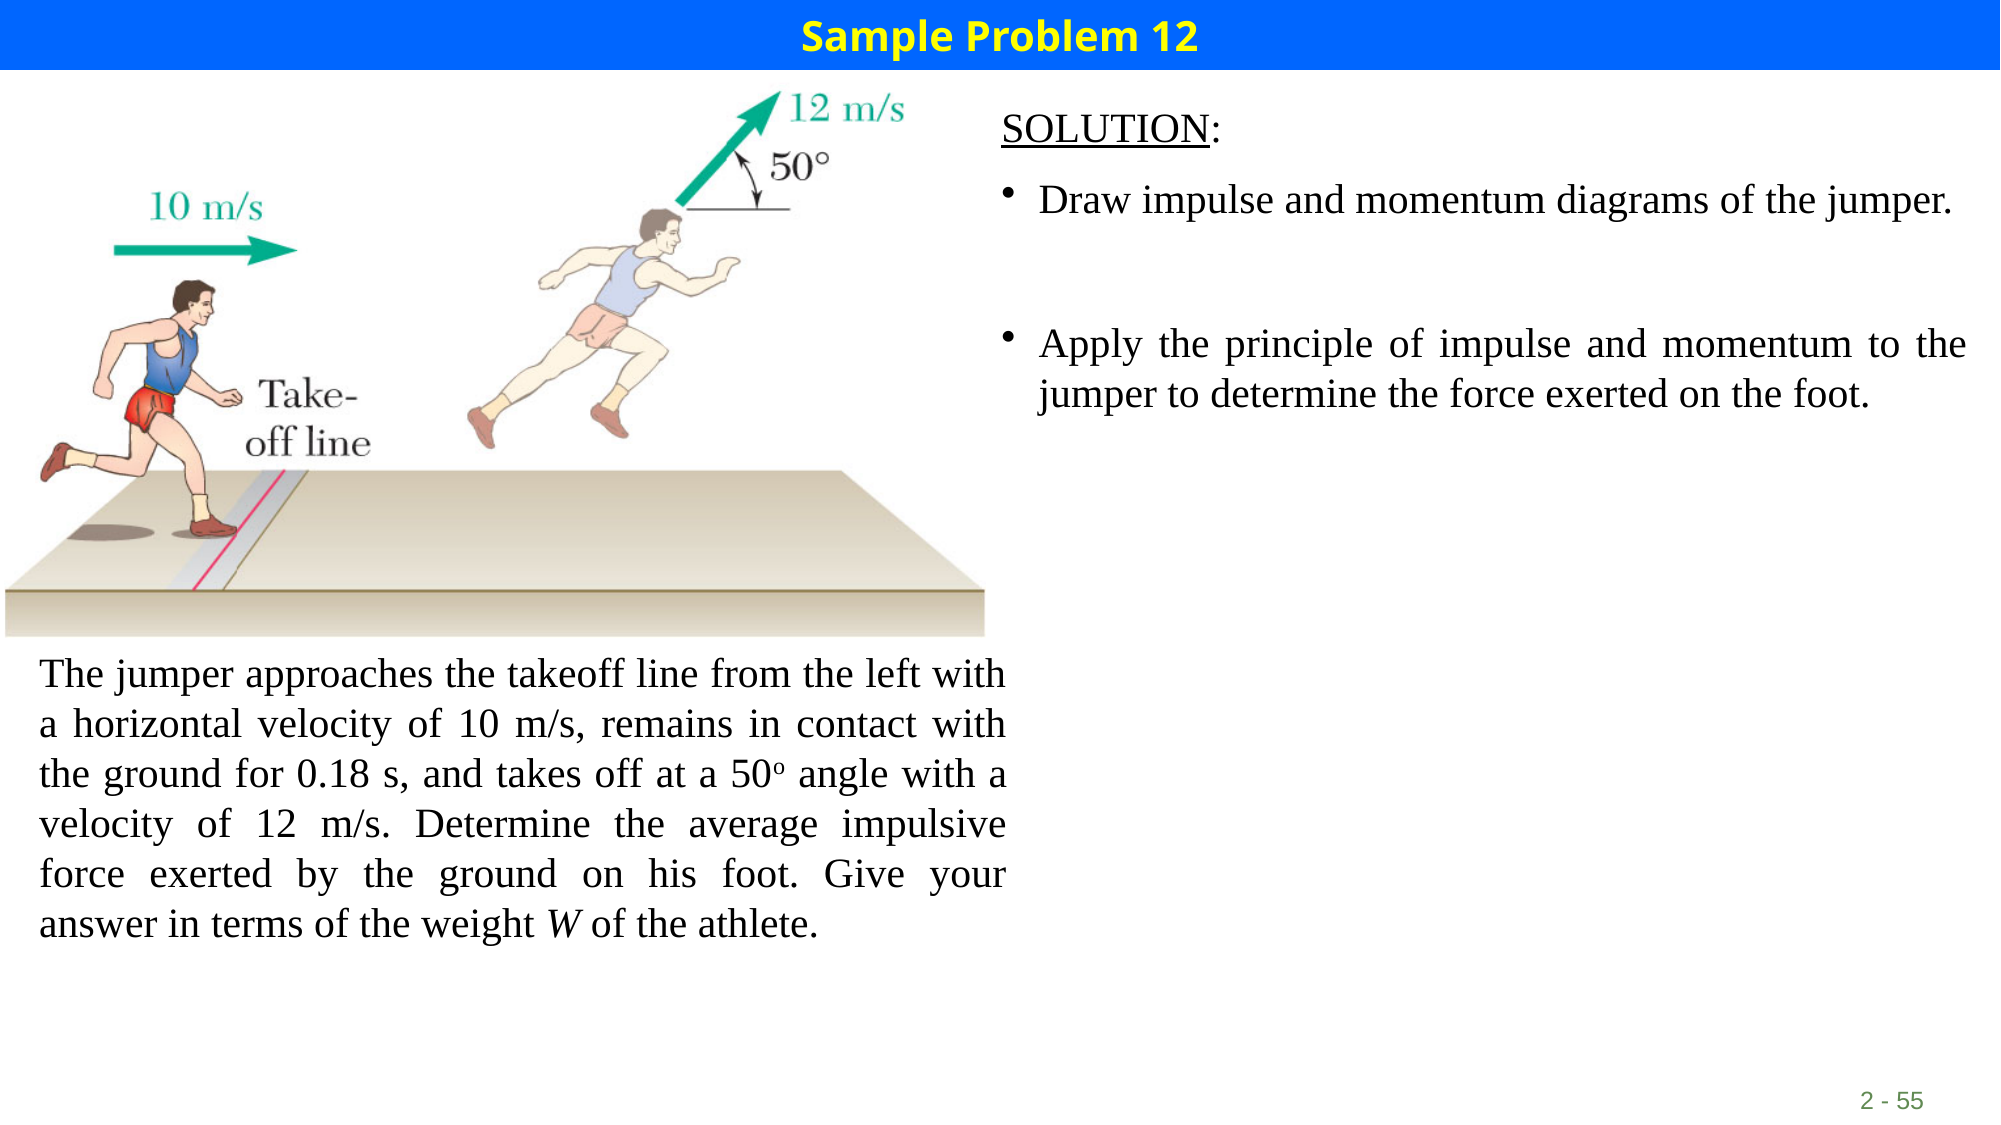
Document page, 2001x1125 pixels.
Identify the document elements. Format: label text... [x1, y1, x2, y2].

text_box SOLUTION: Draw impulse and momentum diagrams of the jumper. [987, 93, 1984, 230]
text_box The jumper approaches the takeoff line from the left with a horizontal velocity of 10 m/s, remains in contact with the ground for 0.18 s, and takes off at a 50o angle with a velocity of 12 m/s. Determine the average impulsive force exerted by the ground on his foot. Give your answer in terms of the weight W of the athlete. [23, 637, 1023, 954]
picture [4, 76, 987, 639]
slide_number 2 - 55 [1739, 1080, 1940, 1119]
text_box Apply the principle of impulse and momentum to the jumper to determine the force exerted on the foot. [987, 308, 1984, 424]
text_box Sample Problem 12 [0, 0, 2000, 70]
